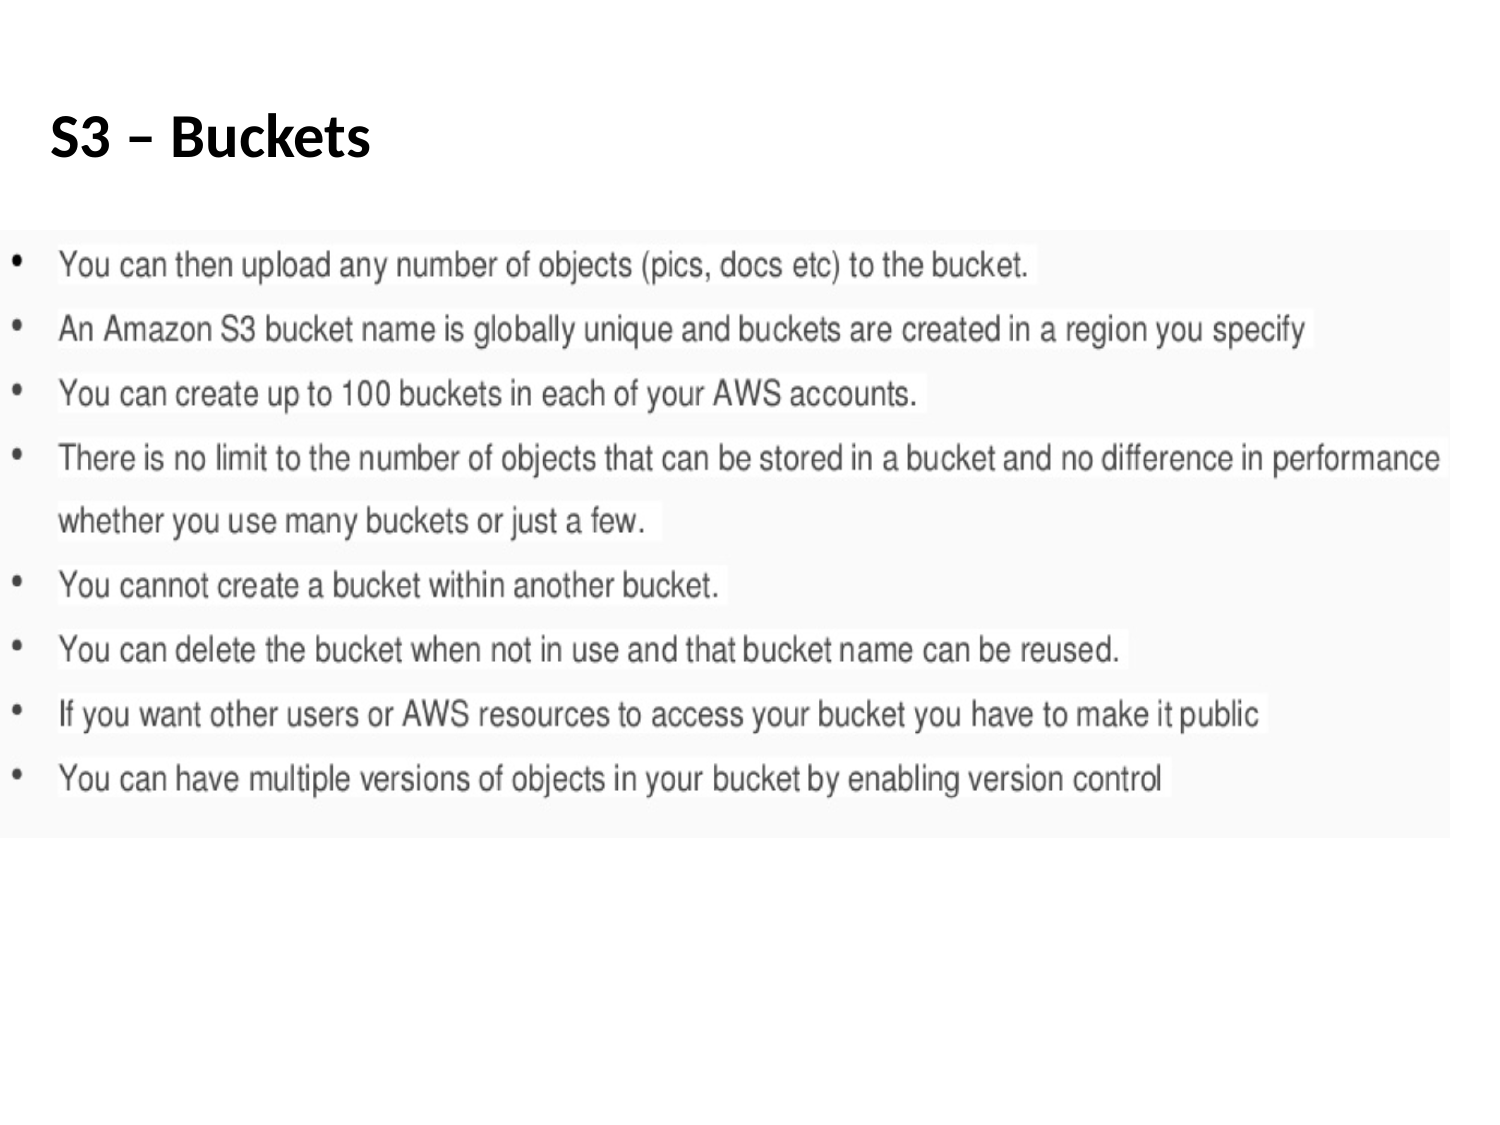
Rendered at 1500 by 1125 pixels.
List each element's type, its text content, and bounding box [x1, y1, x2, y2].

text_box S3 – Buckets [35, 87, 1238, 178]
picture [0, 230, 1451, 838]
